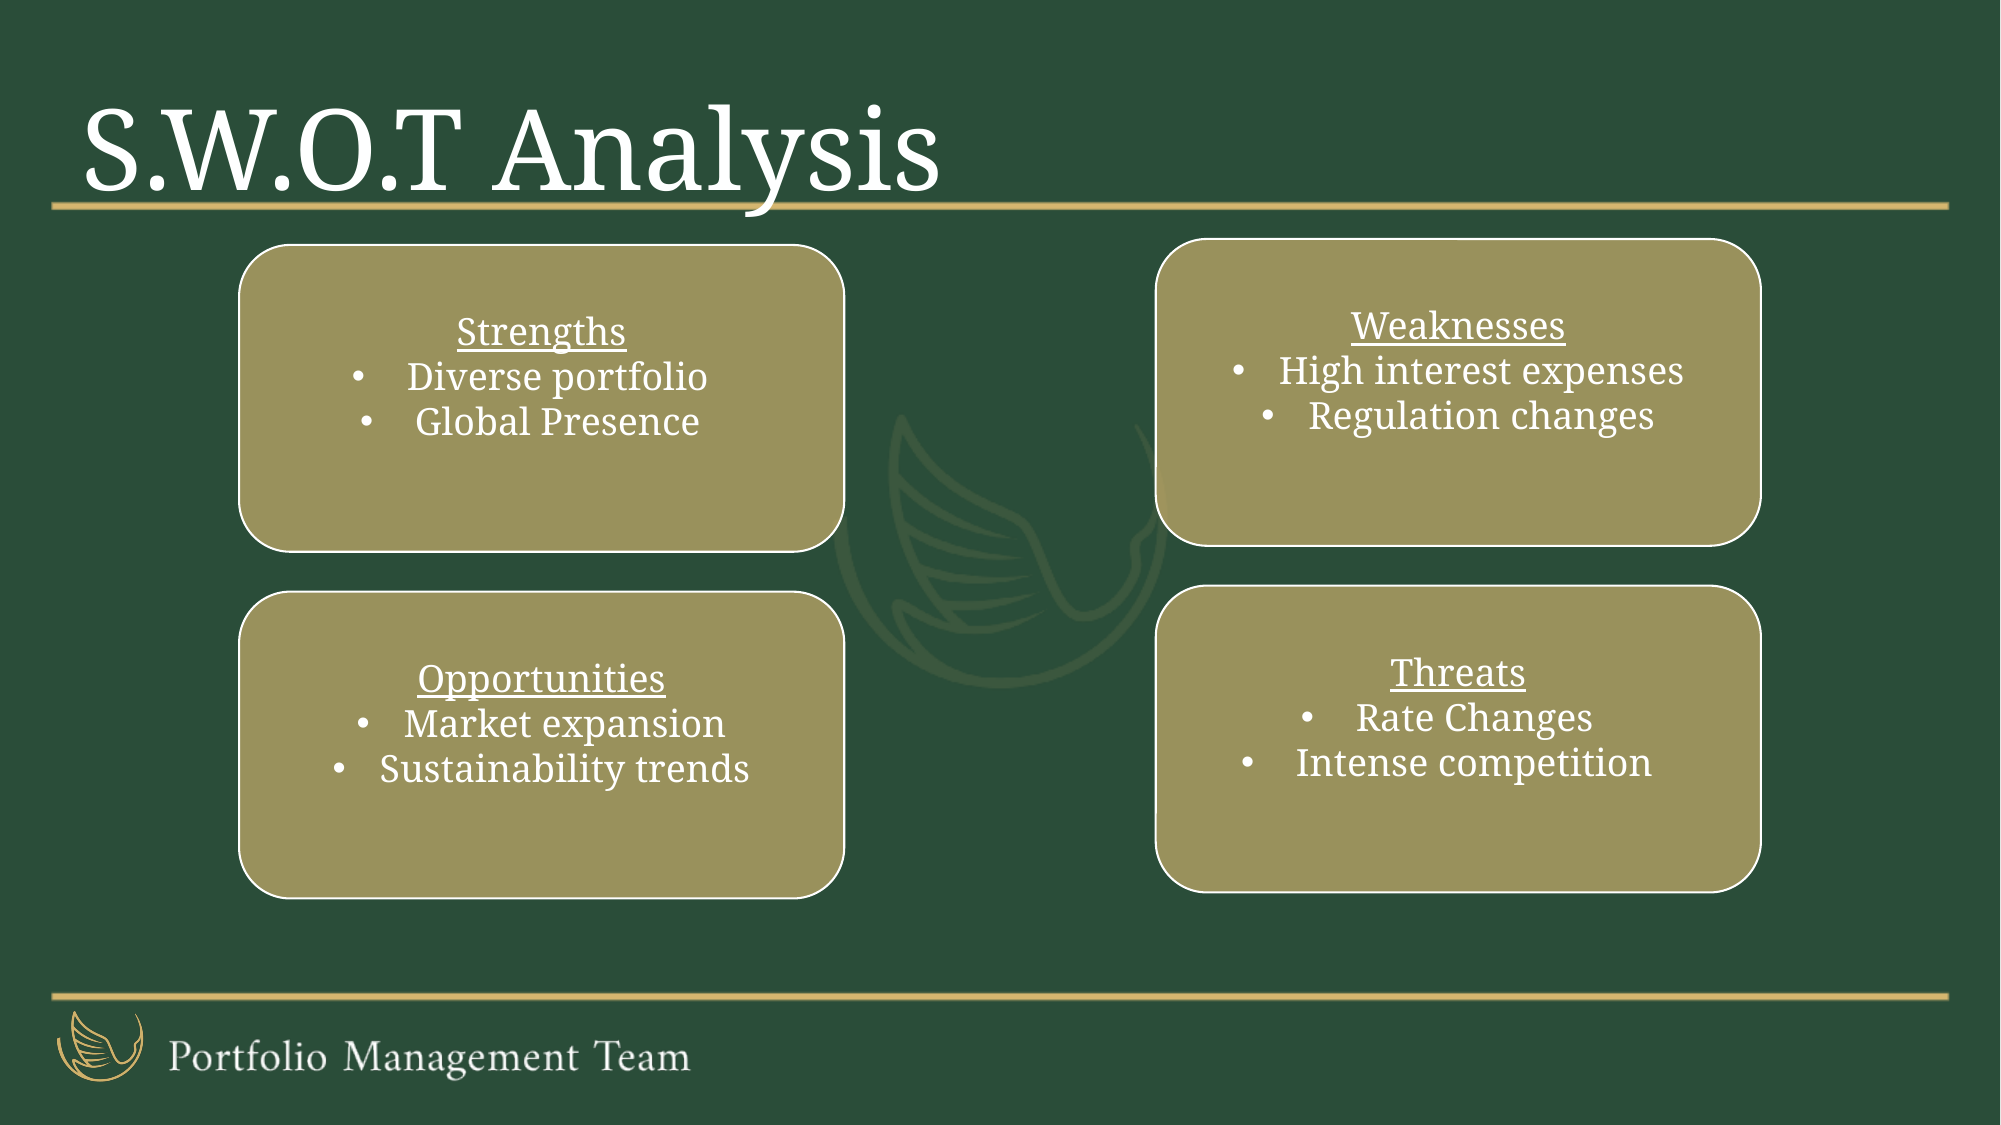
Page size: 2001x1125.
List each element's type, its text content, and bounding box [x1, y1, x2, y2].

text_box Weaknesses High interest expenses Regulation changes [1154, 237, 1762, 547]
picture [0, 0, 2001, 1125]
text_box Strengths Diverse portfolio Global Presence [238, 243, 846, 553]
text_box Threats Rate Changes Intense competition [1154, 584, 1762, 894]
text_box Opportunities Market expansion Sustainability trends [238, 590, 846, 900]
text_box S.W.O.T Analysis [67, 70, 1459, 221]
